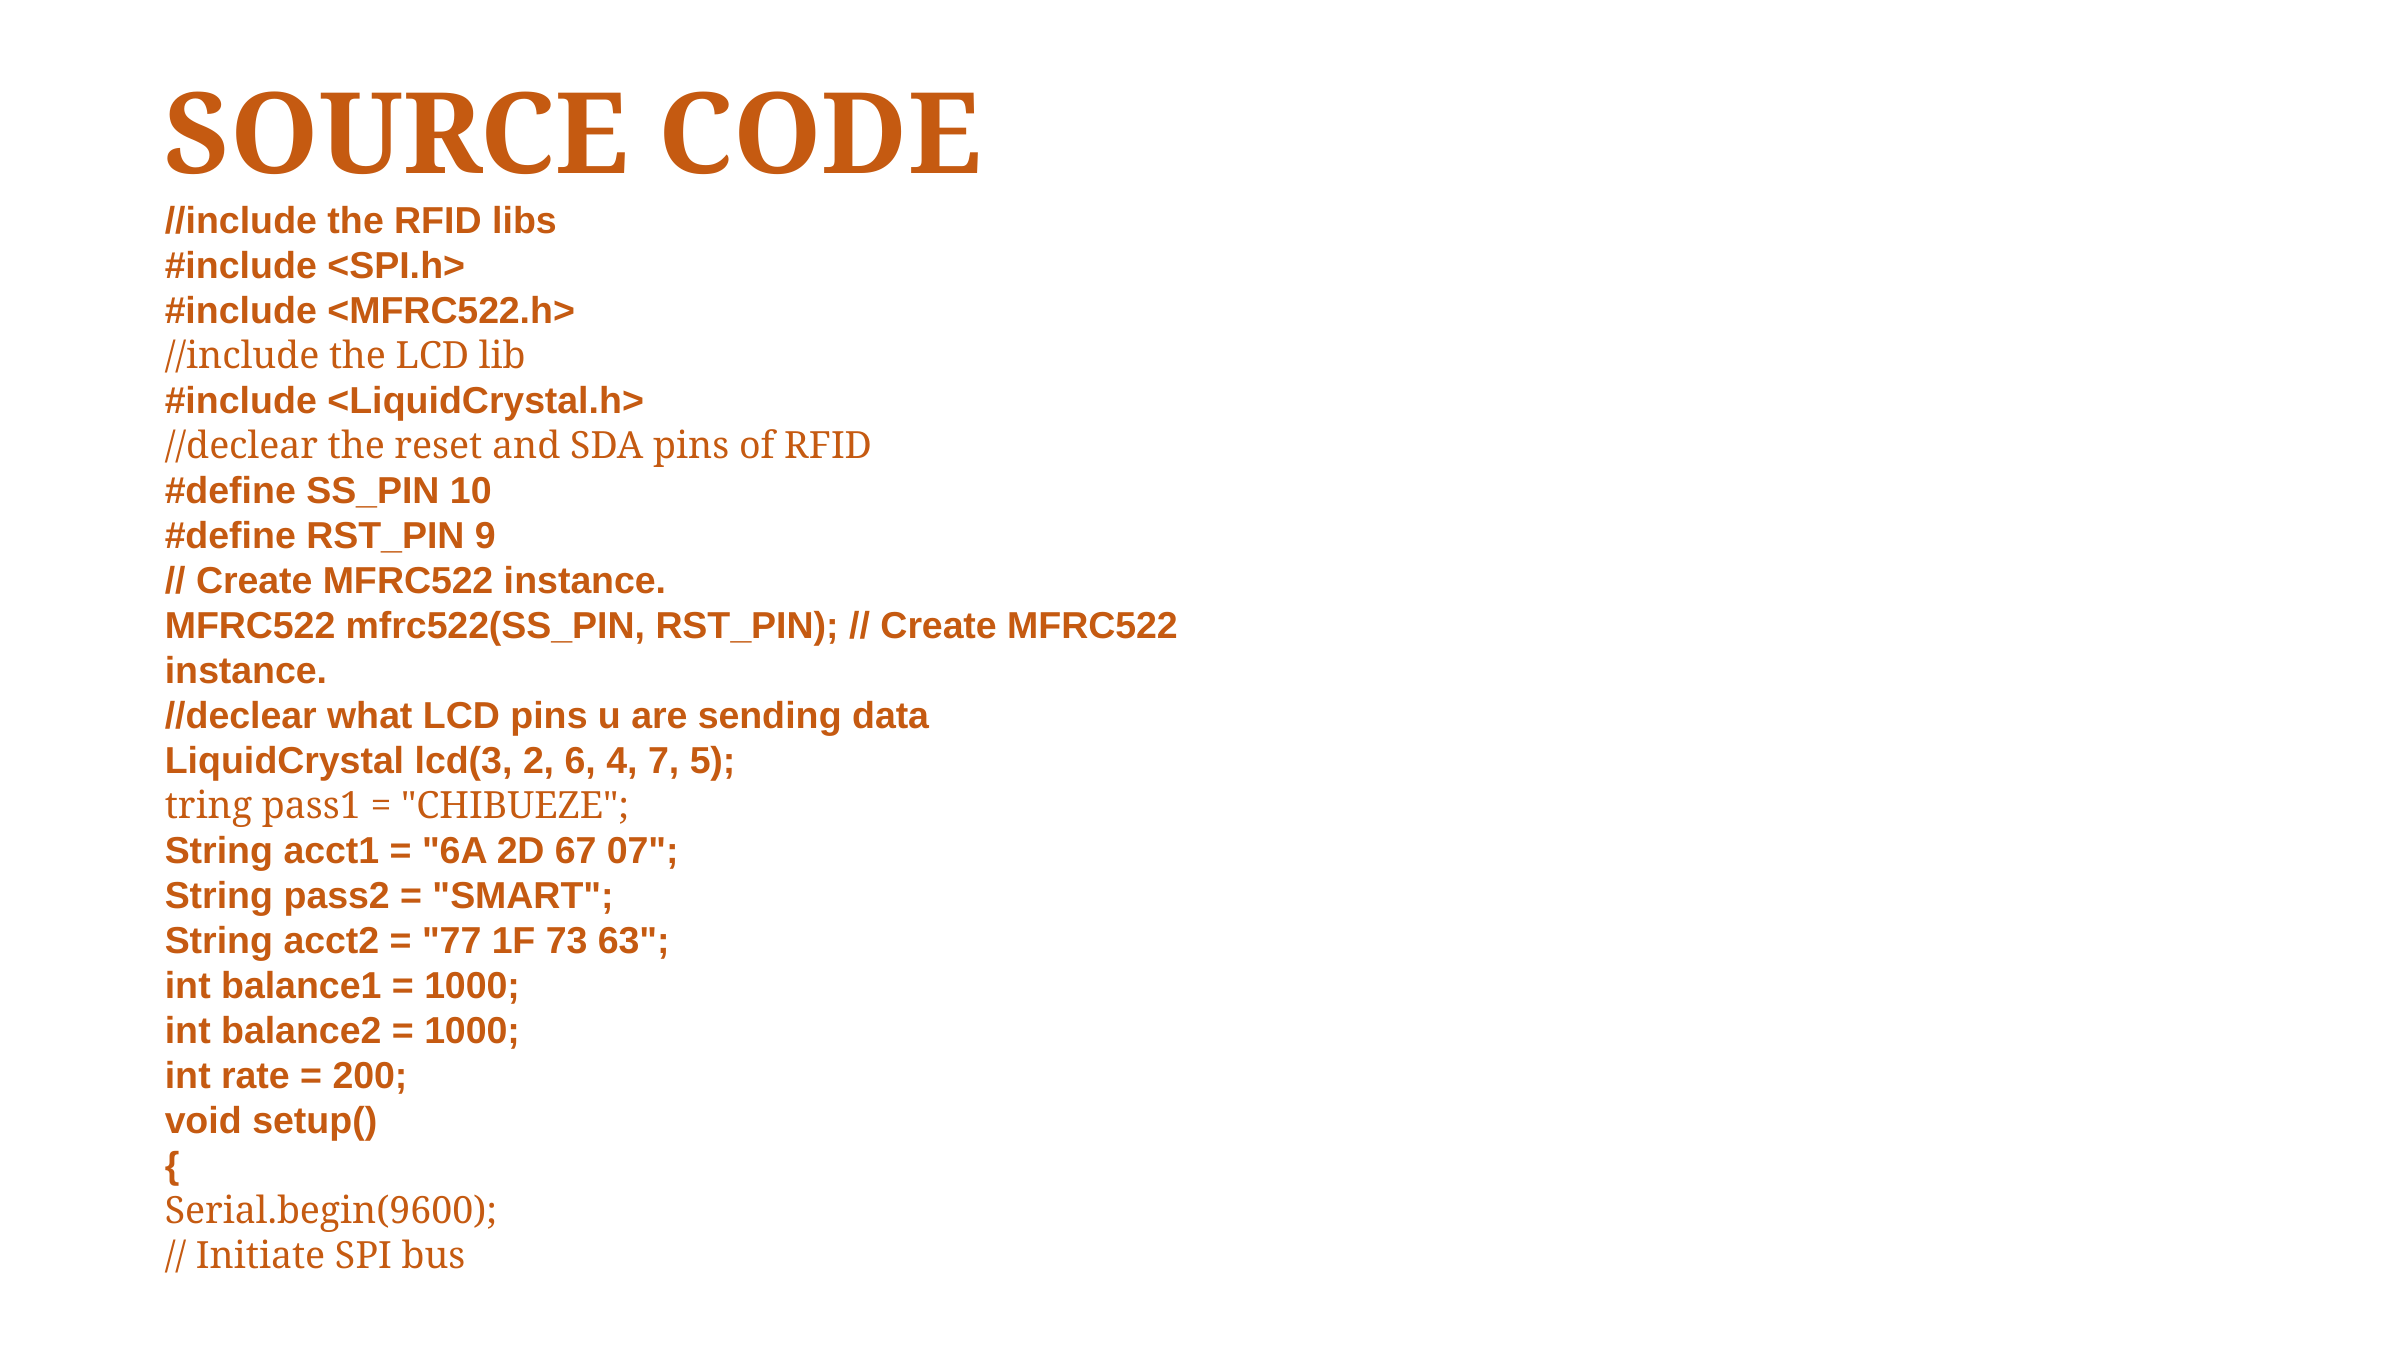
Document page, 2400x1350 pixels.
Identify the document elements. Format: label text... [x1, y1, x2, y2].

text_box SOURCE CODE //include the RFID libs #include <SPI.h> #include <MFRC522.h> //include the LCD lib #include <LiquidCrystal.h> //declear the reset and SDA pins of RFID #define SS_PIN 10 #define RST_PIN 9 // Create MFRC522 instance. MFRC522 mfrc522(SS_PIN, RST_PIN); // Create MFRC522 instance. //declear what LCD pins u are sending data LiquidCrystal lcd(3, 2, 6, 4, 7, 5); tring pass1 = "CHIBUEZE"; String acct1 = "6A 2D 67 07"; String pass2 = "SMART"; String acct2 = "77 1F 73 63"; int balance1 = 1000; int balance2 = 1000; int rate = 200; void setup() { Serial.begin(9600); // Initiate SPI bus [149, 53, 1350, 1284]
